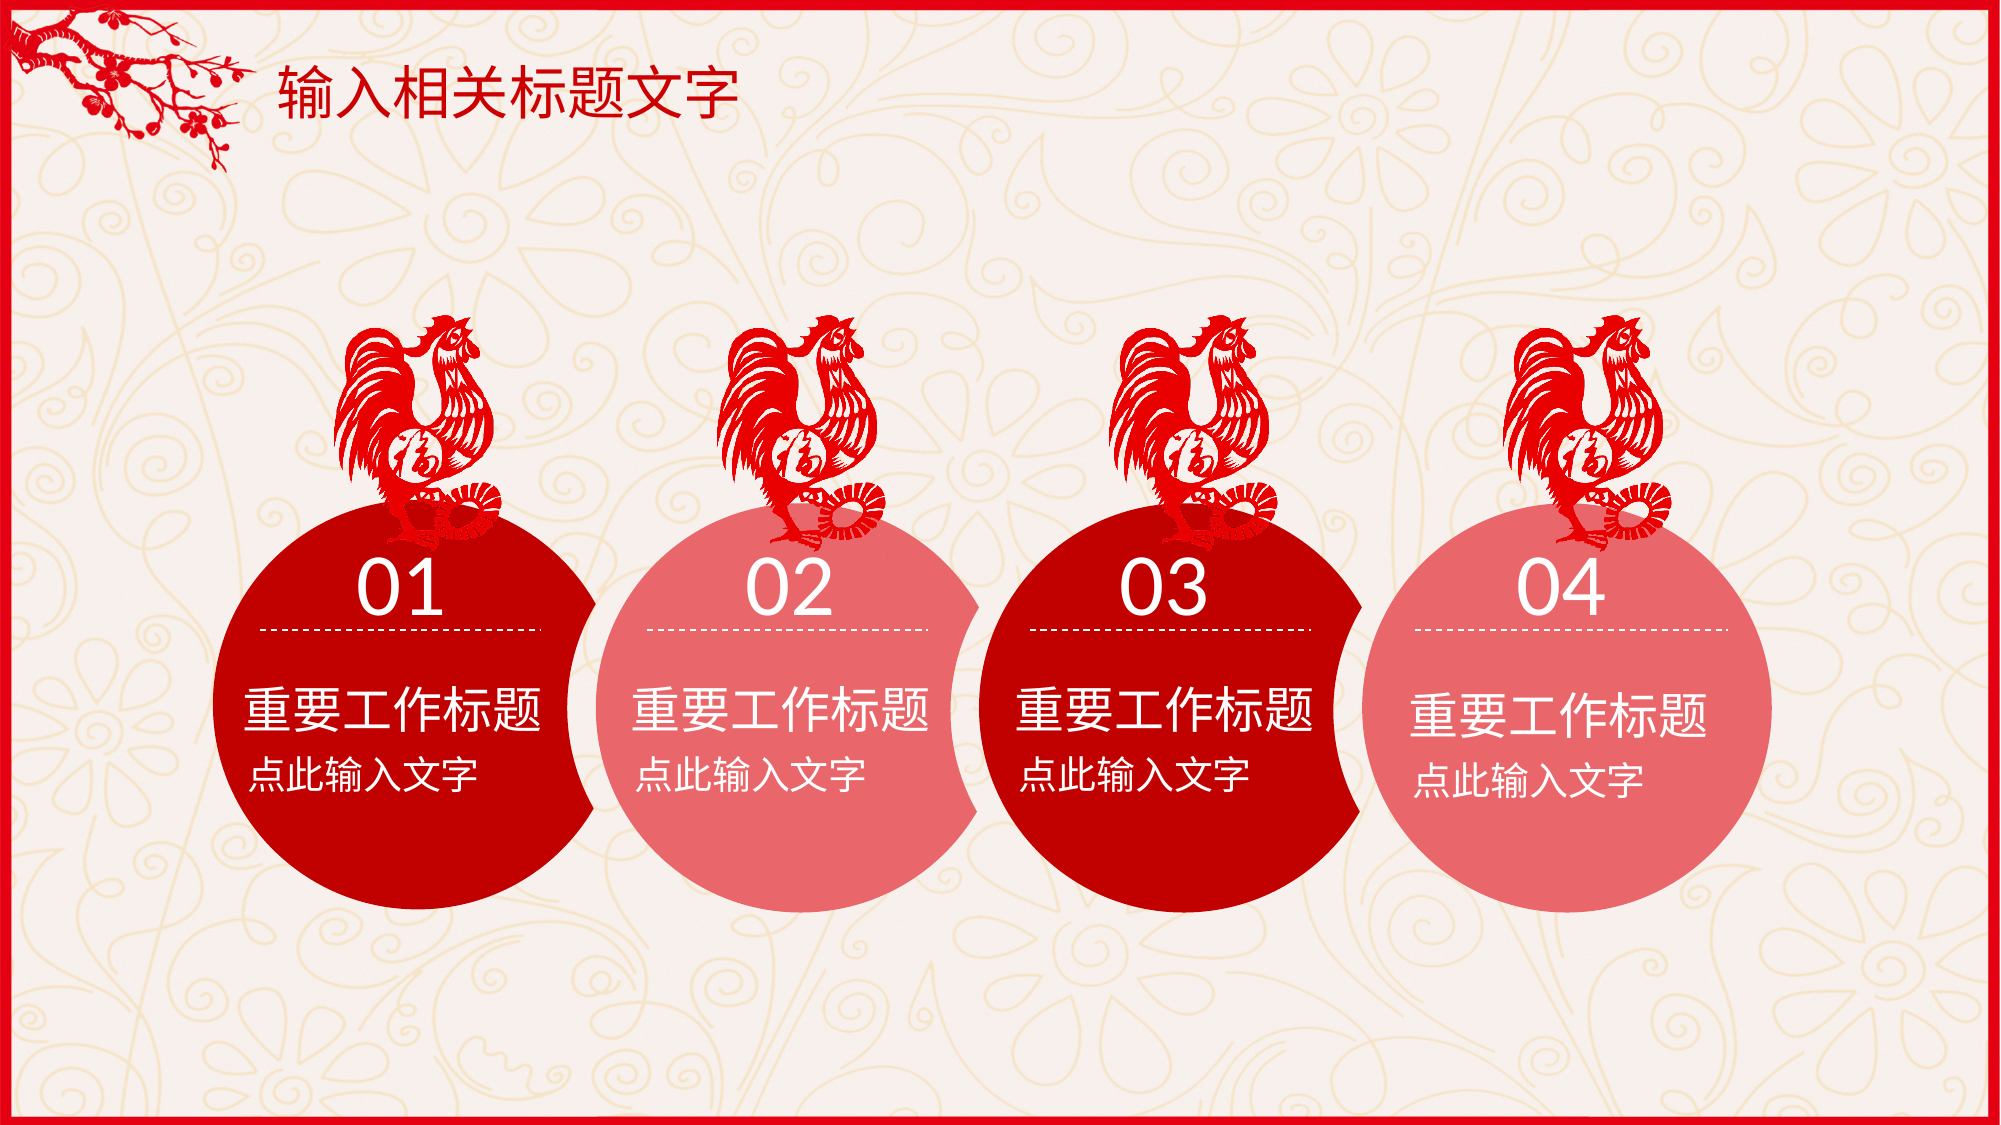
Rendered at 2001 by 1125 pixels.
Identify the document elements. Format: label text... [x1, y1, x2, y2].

text_box 重要工作标题 [999, 655, 1382, 746]
text_box 01 [341, 557, 462, 629]
text_box [985, 520, 1362, 731]
text_box 重要工作标题 [227, 655, 610, 746]
text_box 点此输入文字 [1004, 731, 1387, 805]
text_box 04 [1502, 557, 1622, 629]
text_box [1369, 516, 1767, 913]
text_box 点此输入文字 [232, 731, 615, 805]
text_box 02 [731, 631, 851, 641]
text_box 重要工作标题 [1393, 661, 1776, 752]
text_box 02 [731, 557, 851, 629]
picture [0, 0, 2000, 1125]
text_box 点此输入文字 [1398, 737, 1781, 811]
text_box [1002, 746, 1360, 913]
text_box [212, 518, 596, 792]
text_box 点此输入文字 [620, 731, 1002, 805]
text_box [615, 746, 977, 913]
text_box [239, 805, 594, 910]
text_box 04 [1502, 631, 1622, 641]
text_box 03 [1105, 631, 1226, 641]
text_box 01 [341, 631, 462, 641]
text_box [602, 522, 980, 731]
text_box 输入相关标题文字 [261, 48, 951, 134]
text_box 重要工作标题 [615, 655, 997, 746]
text_box 03 [1105, 557, 1226, 629]
